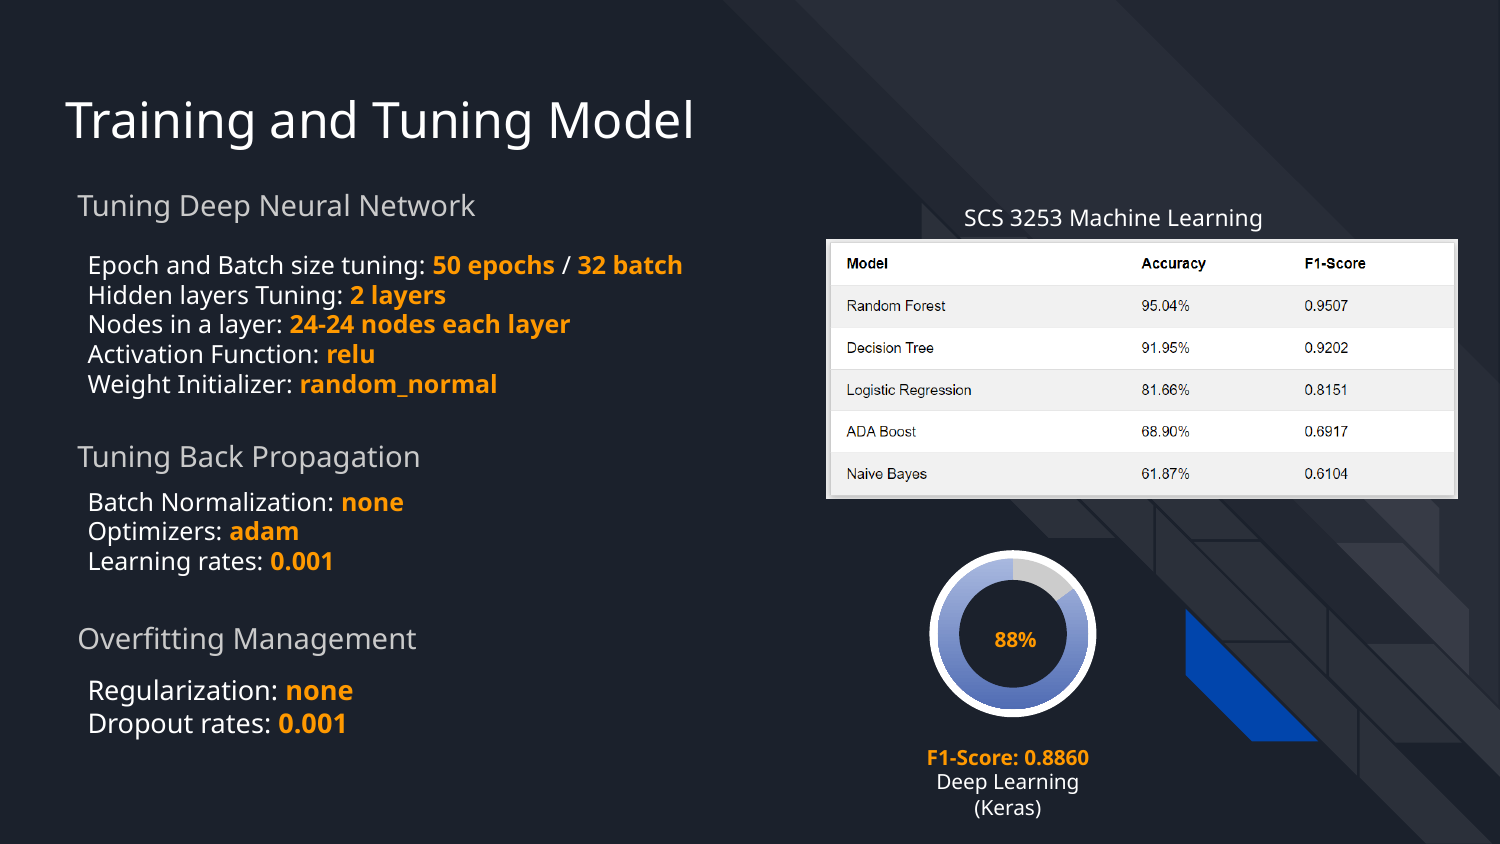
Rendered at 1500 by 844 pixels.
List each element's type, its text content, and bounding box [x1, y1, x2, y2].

text_box Epoch and Batch size tuning: 50 epochs / 32 batch Hidden layers Tuning: 2 layers Nodes in a layer: 24-24 nodes each layer Activation Function: relu Weight Initializer: random_normal [72, 234, 798, 414]
text_box Tuning Back Propagation [62, 429, 558, 483]
text_box Overfitting Management [62, 610, 558, 665]
picture [826, 239, 1459, 499]
text_box Batch Normalization: none Optimizers: adam Learning rates: 0.001 [72, 470, 501, 591]
text_box F1-Score: 0.8860 Deep Learning (Keras) [888, 729, 1127, 801]
text_box [929, 550, 1097, 718]
text_box Tuning Deep Neural Network [62, 172, 558, 238]
text_box [1013, 558, 1074, 601]
text_box 88% [977, 608, 1054, 653]
text_box [959, 579, 1067, 688]
text_box SCS 3253 Machine Learning [949, 190, 1445, 238]
text_box Regularization: none Dropout rates: 0.001 [72, 658, 501, 754]
title Training and Tuning Model [50, 73, 1206, 154]
text_box [937, 558, 1089, 710]
